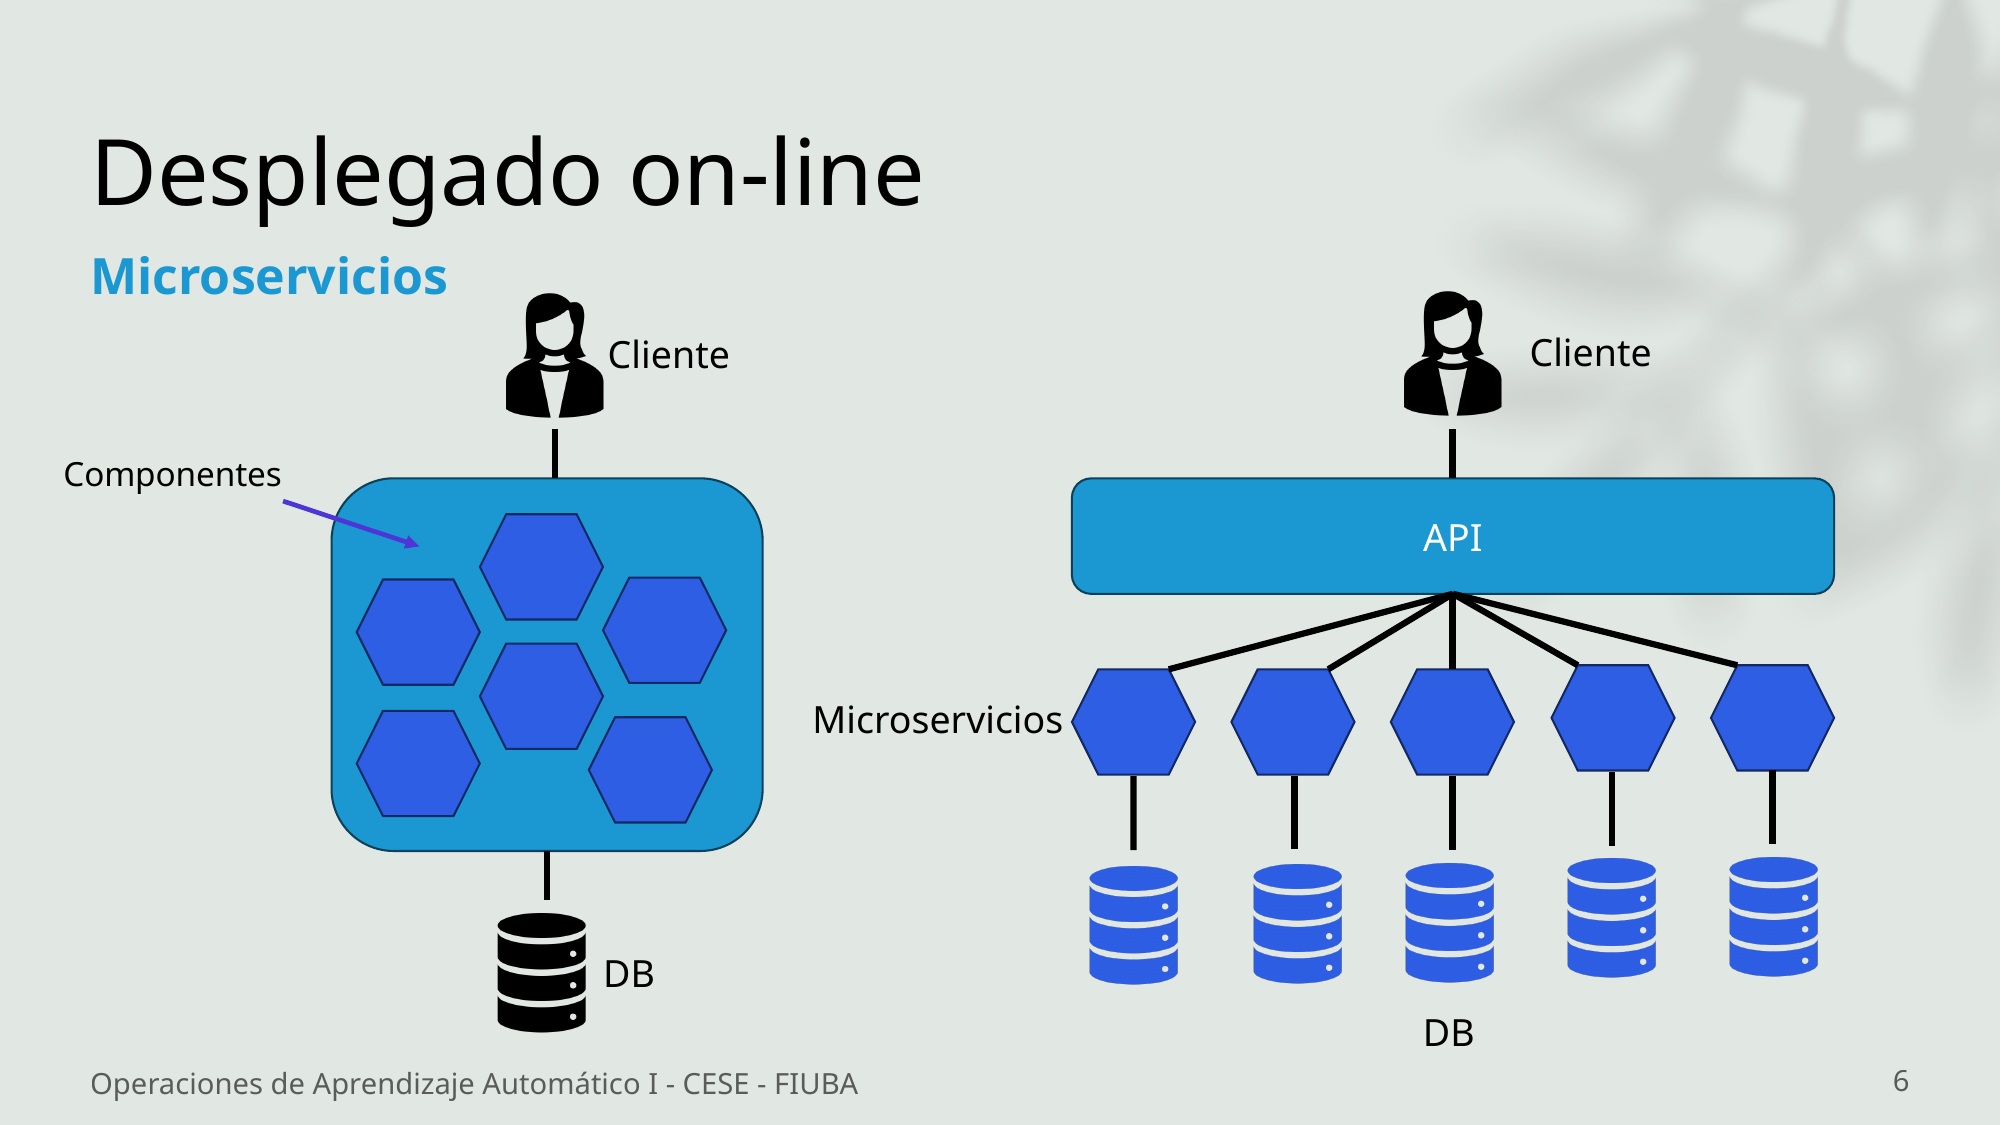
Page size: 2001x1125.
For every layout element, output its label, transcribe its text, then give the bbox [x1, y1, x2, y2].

footer Operaciones de Aprendizaje Automático I - CESE - FIUBA [75, 1052, 1186, 1113]
text_box [1079, 668, 1197, 776]
picture [466, 897, 617, 1048]
slide_number 6 [1474, 1052, 1925, 1113]
text_box [1709, 664, 1836, 772]
picture [1698, 841, 1849, 992]
text_box [1230, 670, 1356, 776]
picture [1374, 847, 1525, 998]
picture [479, 279, 630, 430]
text_box [587, 716, 714, 824]
text_box [478, 642, 605, 750]
text_box [478, 513, 605, 621]
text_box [283, 501, 420, 547]
text_box DB [617, 942, 671, 1002]
title Desplegado on-line [75, 60, 1863, 278]
text_box [355, 709, 481, 818]
text_box Cliente [1528, 322, 1668, 382]
picture [1058, 850, 1209, 1001]
picture [1536, 842, 1687, 993]
text_box [1389, 668, 1516, 776]
picture [1222, 848, 1373, 999]
text_box Microservicios [75, 237, 1671, 313]
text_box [1454, 593, 1738, 666]
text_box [1328, 593, 1454, 670]
text_box DB [1408, 1001, 1490, 1062]
picture [1377, 277, 1528, 428]
text_box Microservicios [797, 688, 1079, 749]
text_box Componentes [47, 445, 297, 501]
text_box [355, 578, 481, 686]
text_box API [1070, 477, 1836, 595]
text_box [1168, 593, 1328, 670]
text_box [330, 477, 764, 853]
text_box [601, 576, 728, 684]
text_box Cliente [630, 323, 746, 384]
text_box [1550, 666, 1676, 772]
